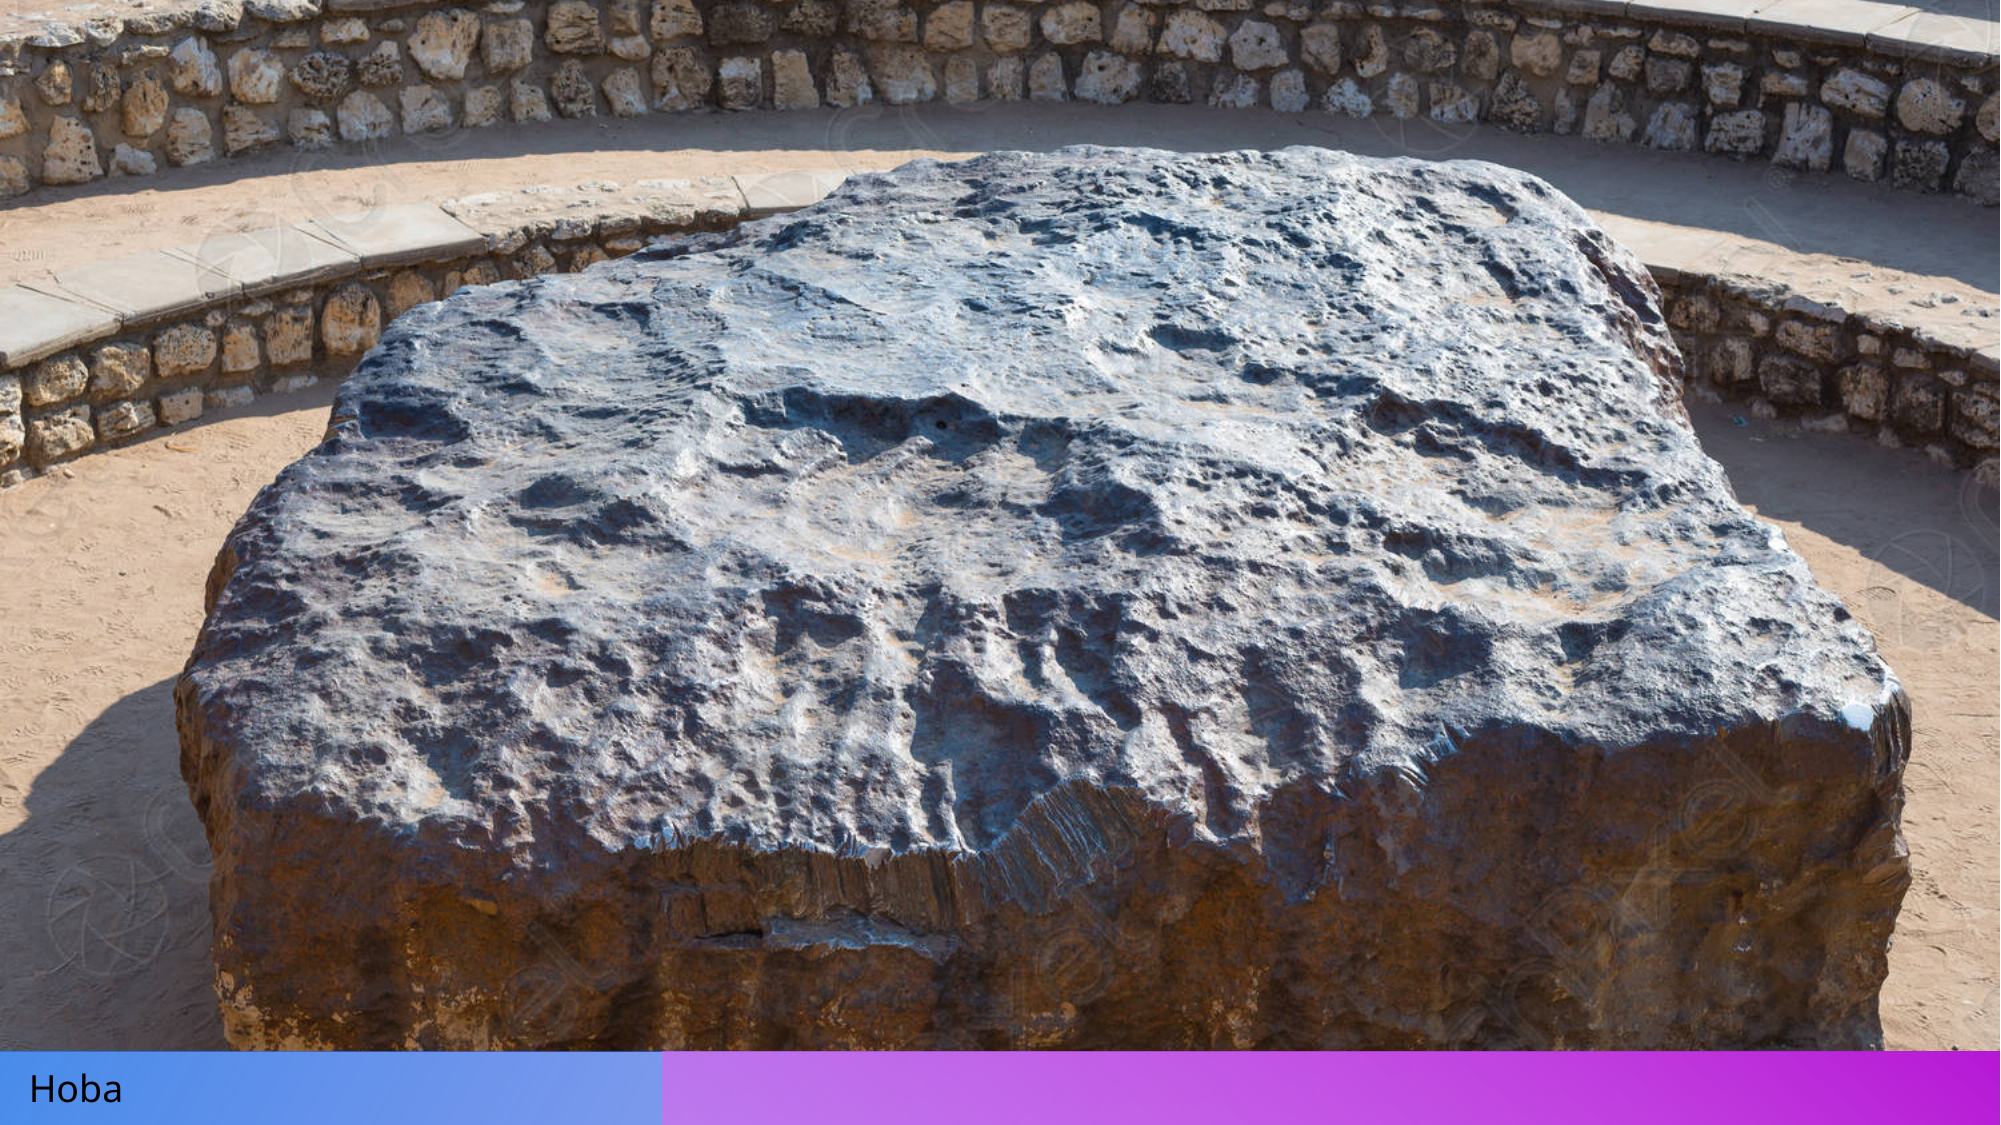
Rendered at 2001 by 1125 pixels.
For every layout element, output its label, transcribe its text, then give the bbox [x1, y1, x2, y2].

text_box Hoba [13, 1057, 260, 1118]
text_box [661, 1052, 2000, 1125]
picture [0, 0, 2000, 1052]
text_box [0, 1052, 661, 1125]
